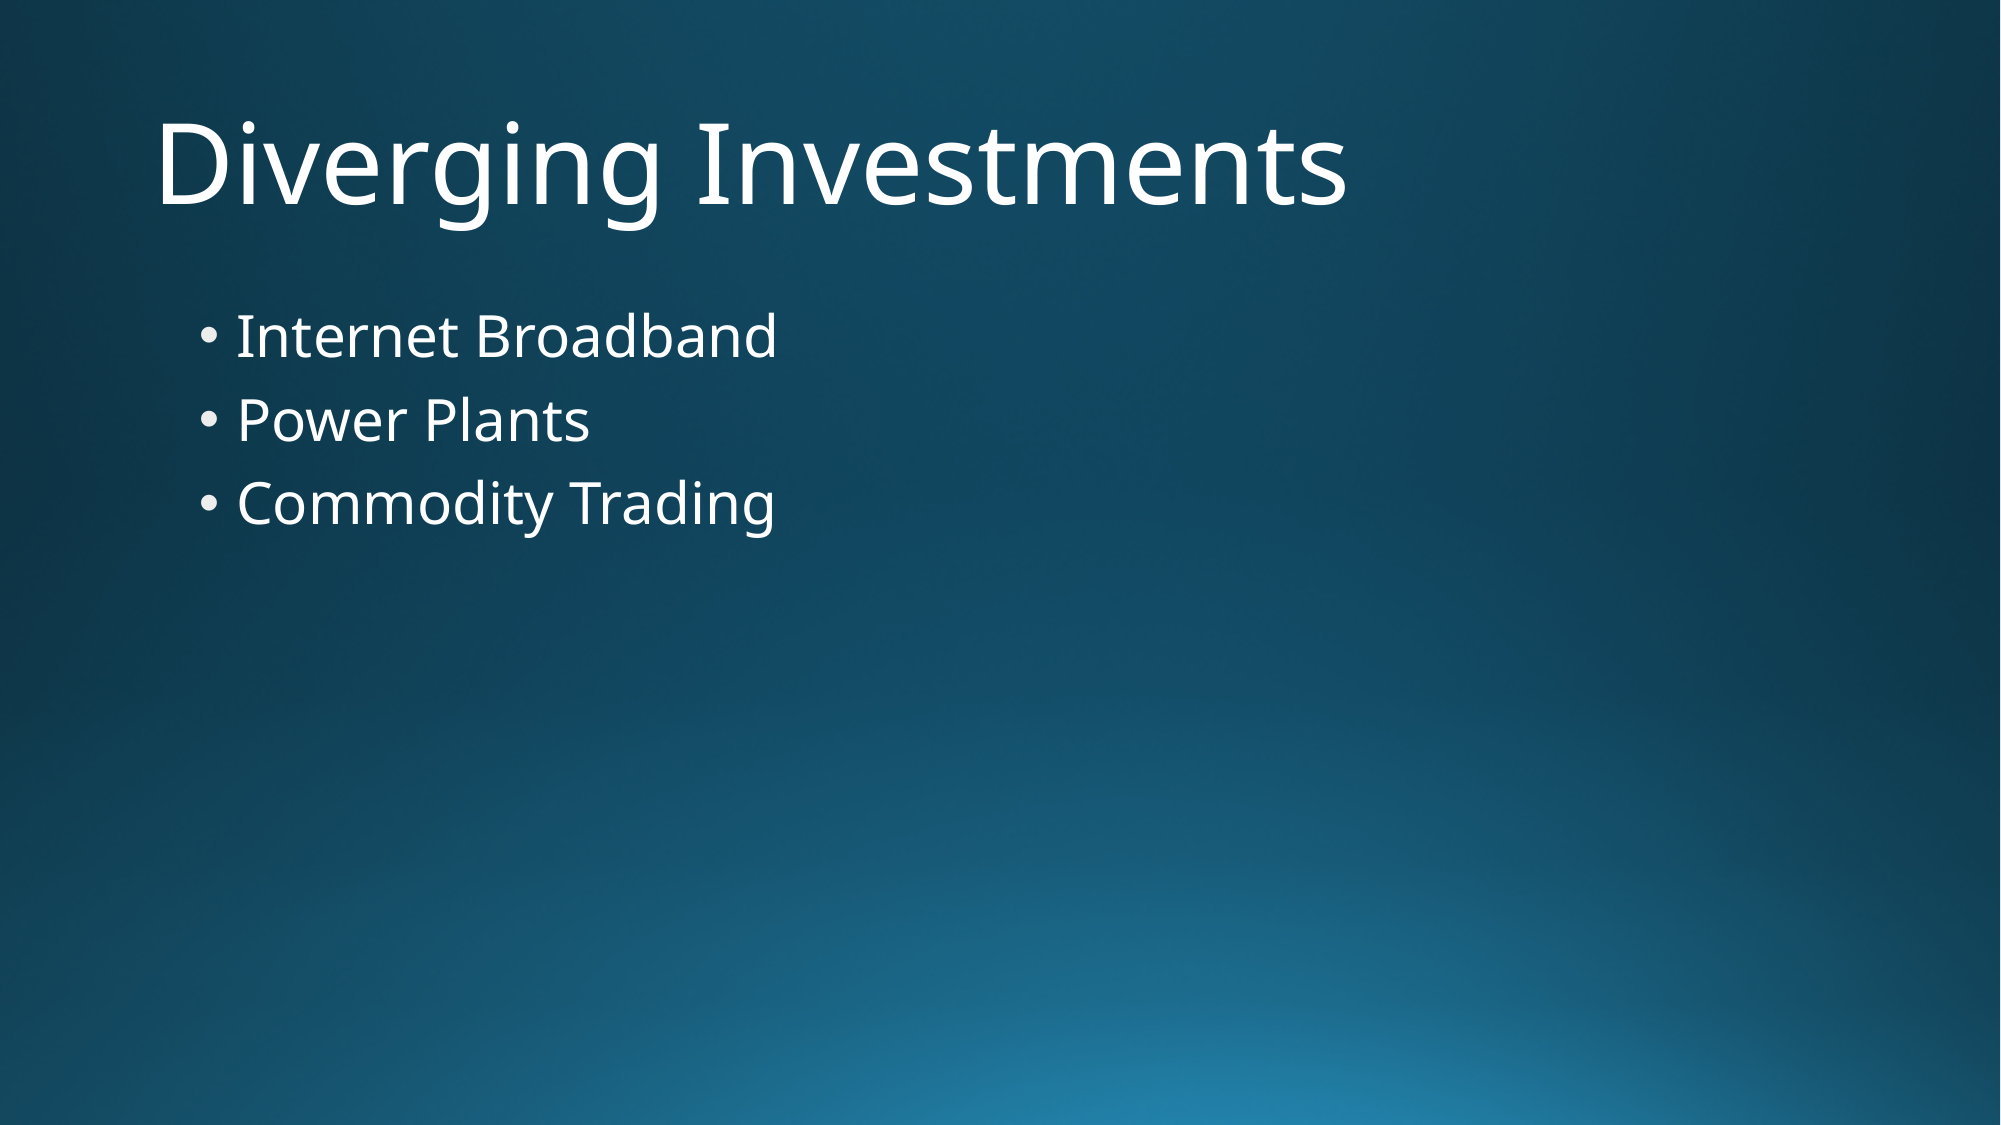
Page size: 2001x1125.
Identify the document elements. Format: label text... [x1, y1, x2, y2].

list Internet Broadband Power Plants Commodity Trading [183, 299, 1863, 1014]
picture [0, 0, 2001, 1125]
title Diverging Investments [137, 59, 1863, 278]
